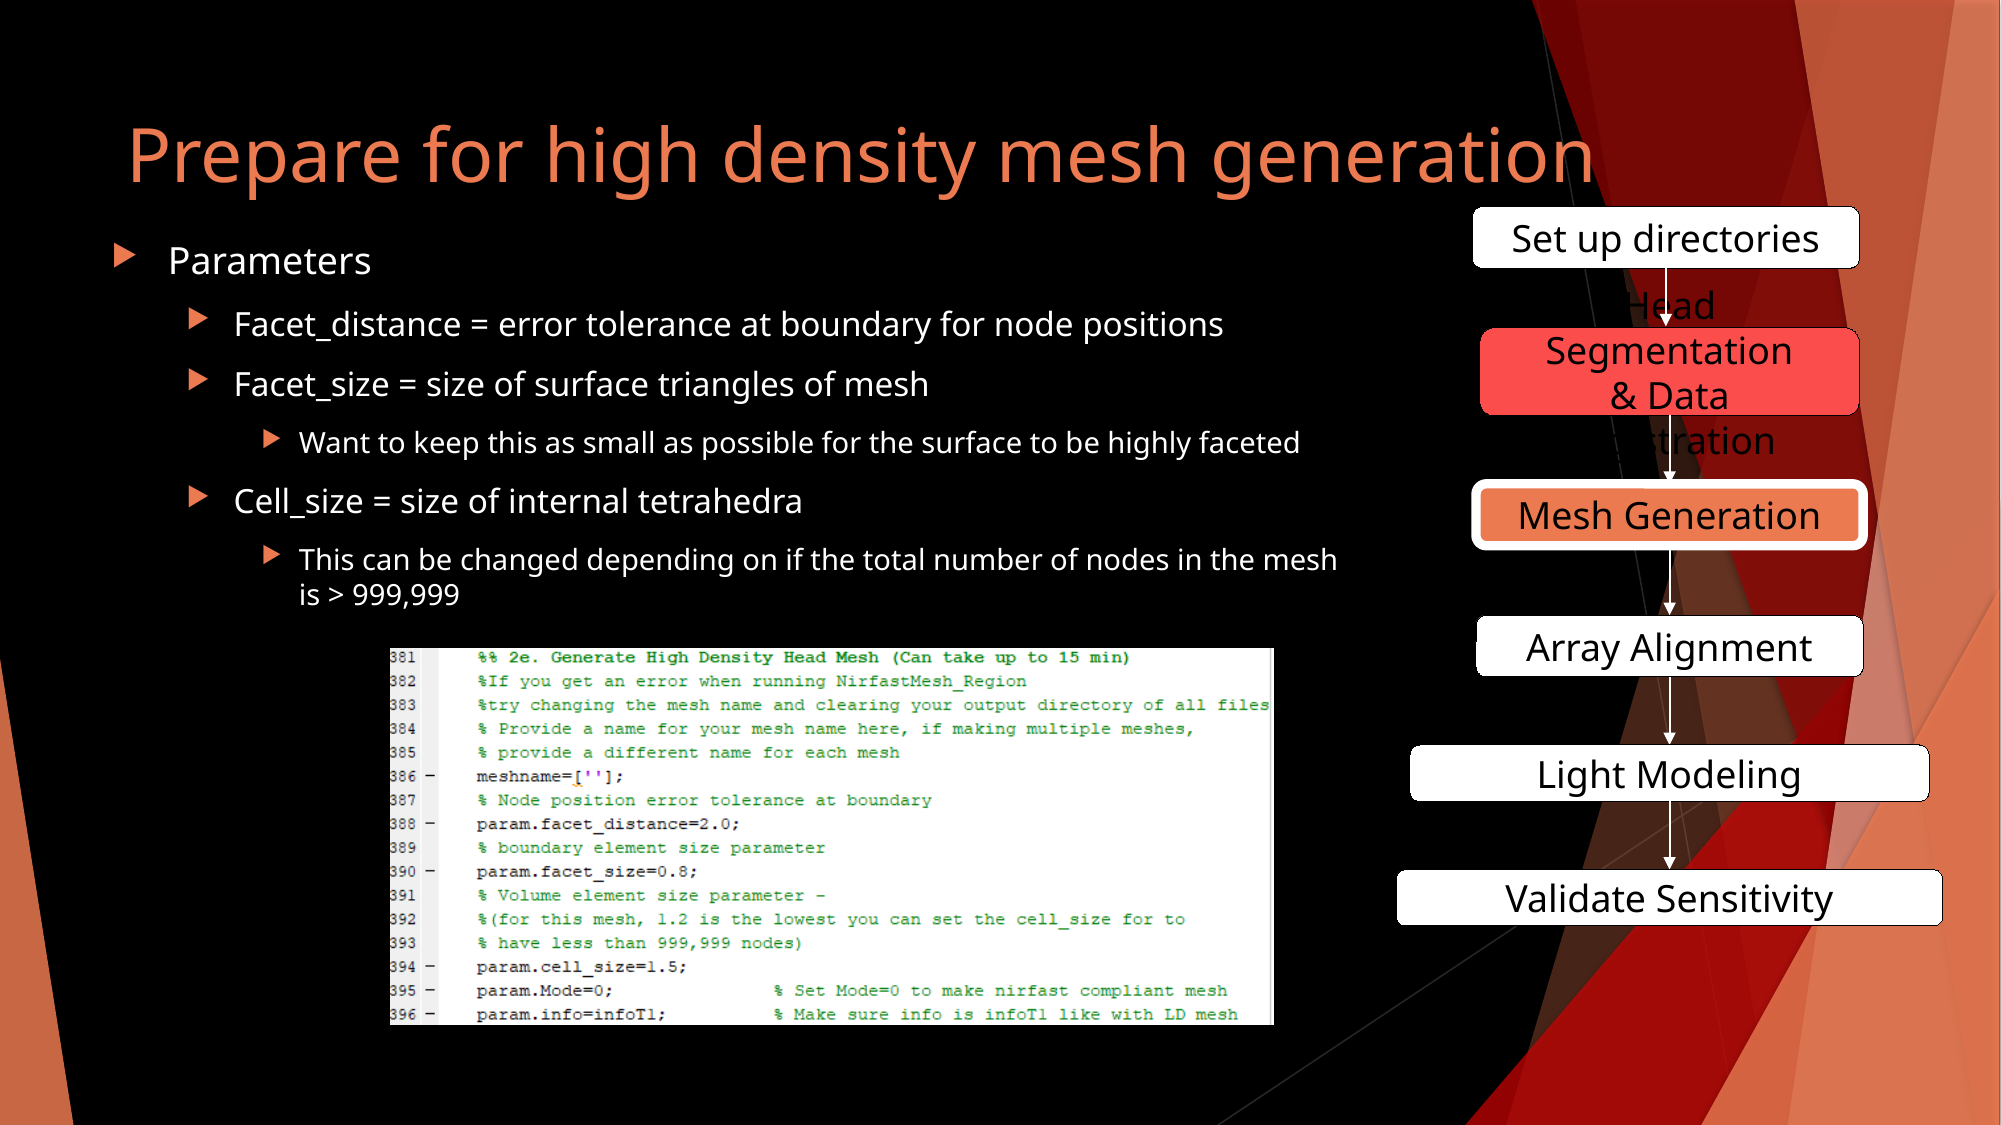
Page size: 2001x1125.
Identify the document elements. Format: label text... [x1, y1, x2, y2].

picture [390, 648, 1274, 1026]
list Parameters Facet_distance = error tolerance at boundary for node positions Facet_size = size of surface triangles of mesh Want to keep this as small as possible for the surface to be highly faceted Cell_size = size of internal tetrahedra This can be changed depending on if the total number of nodes in the mesh is > 999,999 [96, 229, 1382, 620]
title Prepare for high density mesh generation [111, 99, 1670, 317]
text_box Set up directories [1472, 206, 1860, 269]
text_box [1395, 327, 1944, 927]
